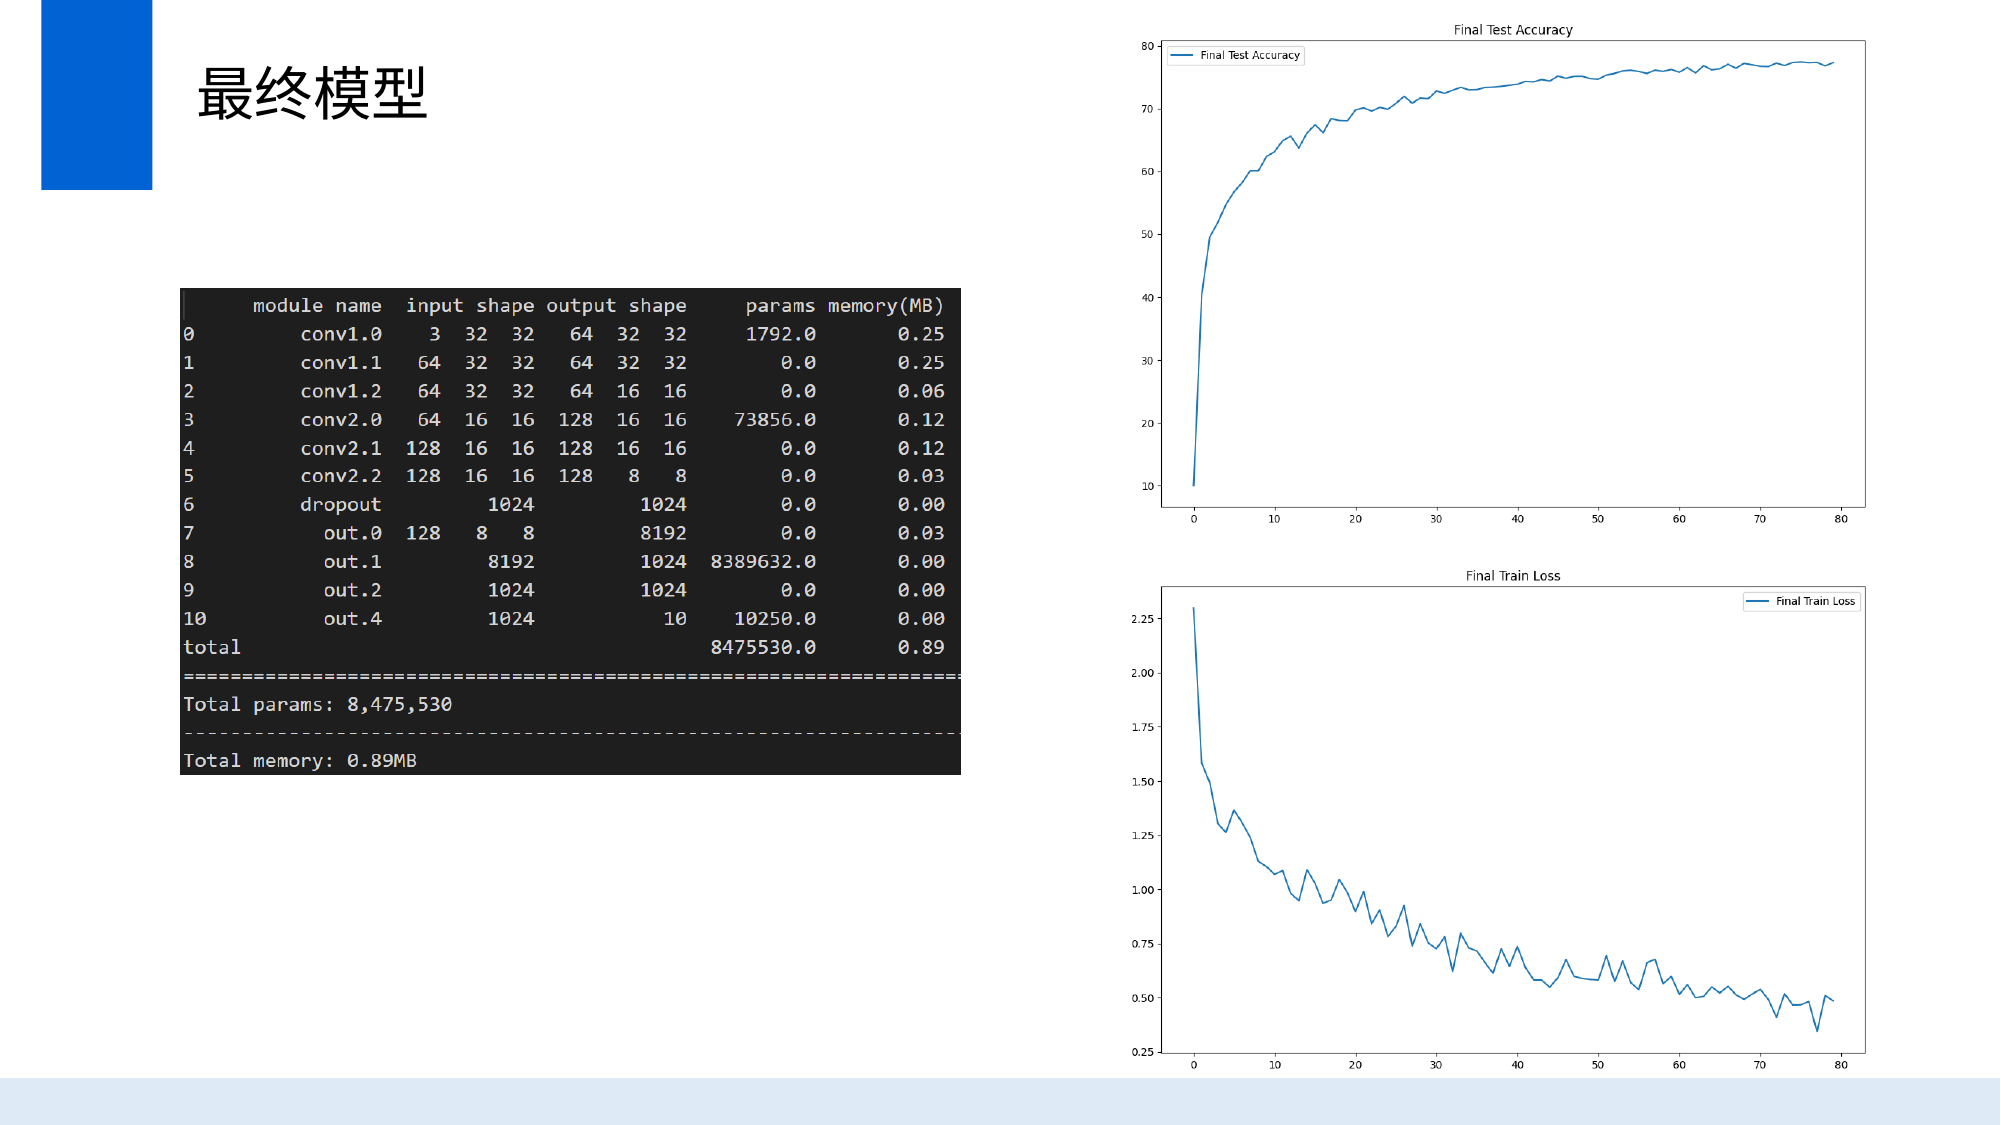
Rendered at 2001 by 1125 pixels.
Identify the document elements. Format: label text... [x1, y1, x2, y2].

picture [1133, 16, 1872, 532]
text_box 最终模型 [181, 50, 445, 135]
picture [180, 288, 961, 775]
picture [1123, 562, 1872, 1078]
